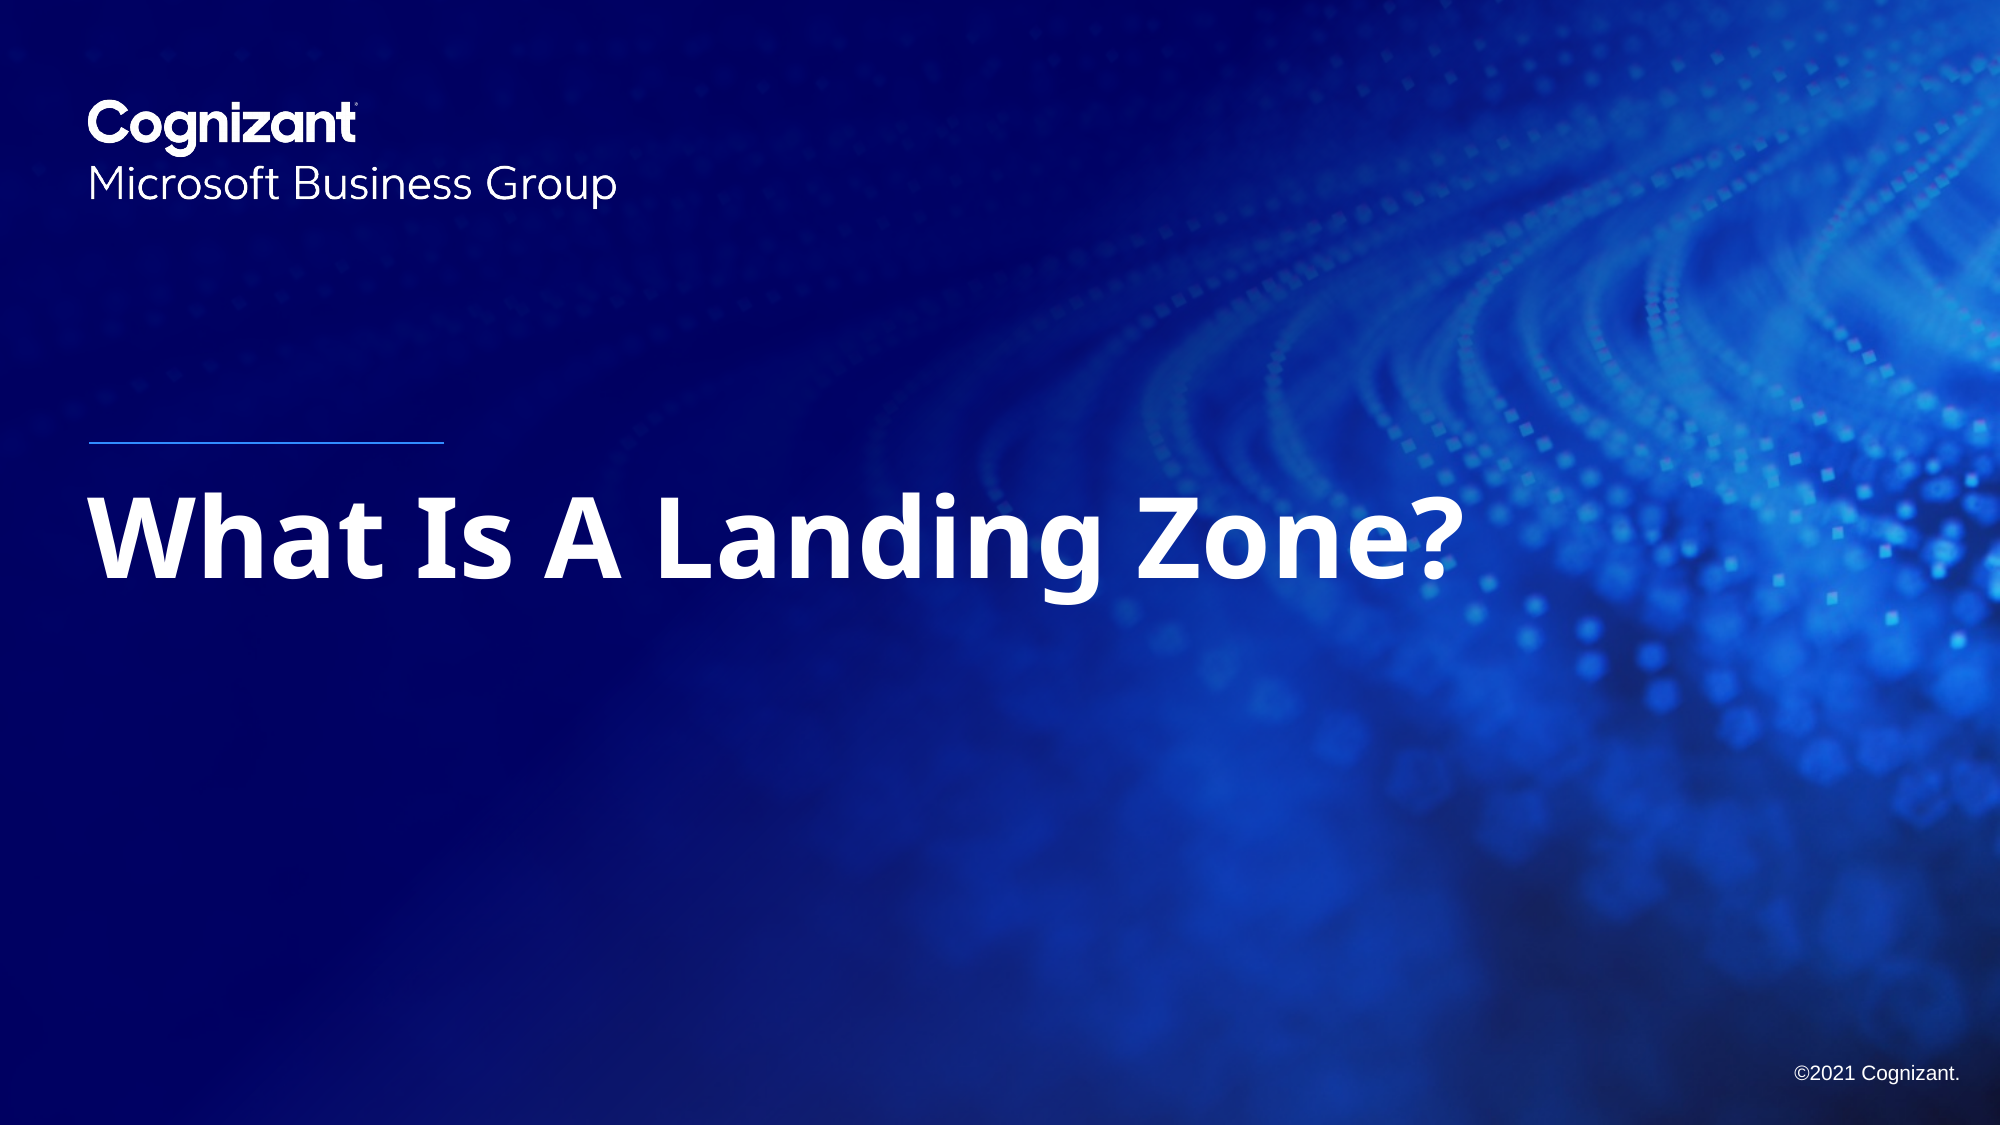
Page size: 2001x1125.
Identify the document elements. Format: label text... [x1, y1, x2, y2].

picture [1592, 717, 2000, 1125]
list What Is A Landing Zone? [81, 459, 1919, 700]
picture [68, 84, 633, 221]
